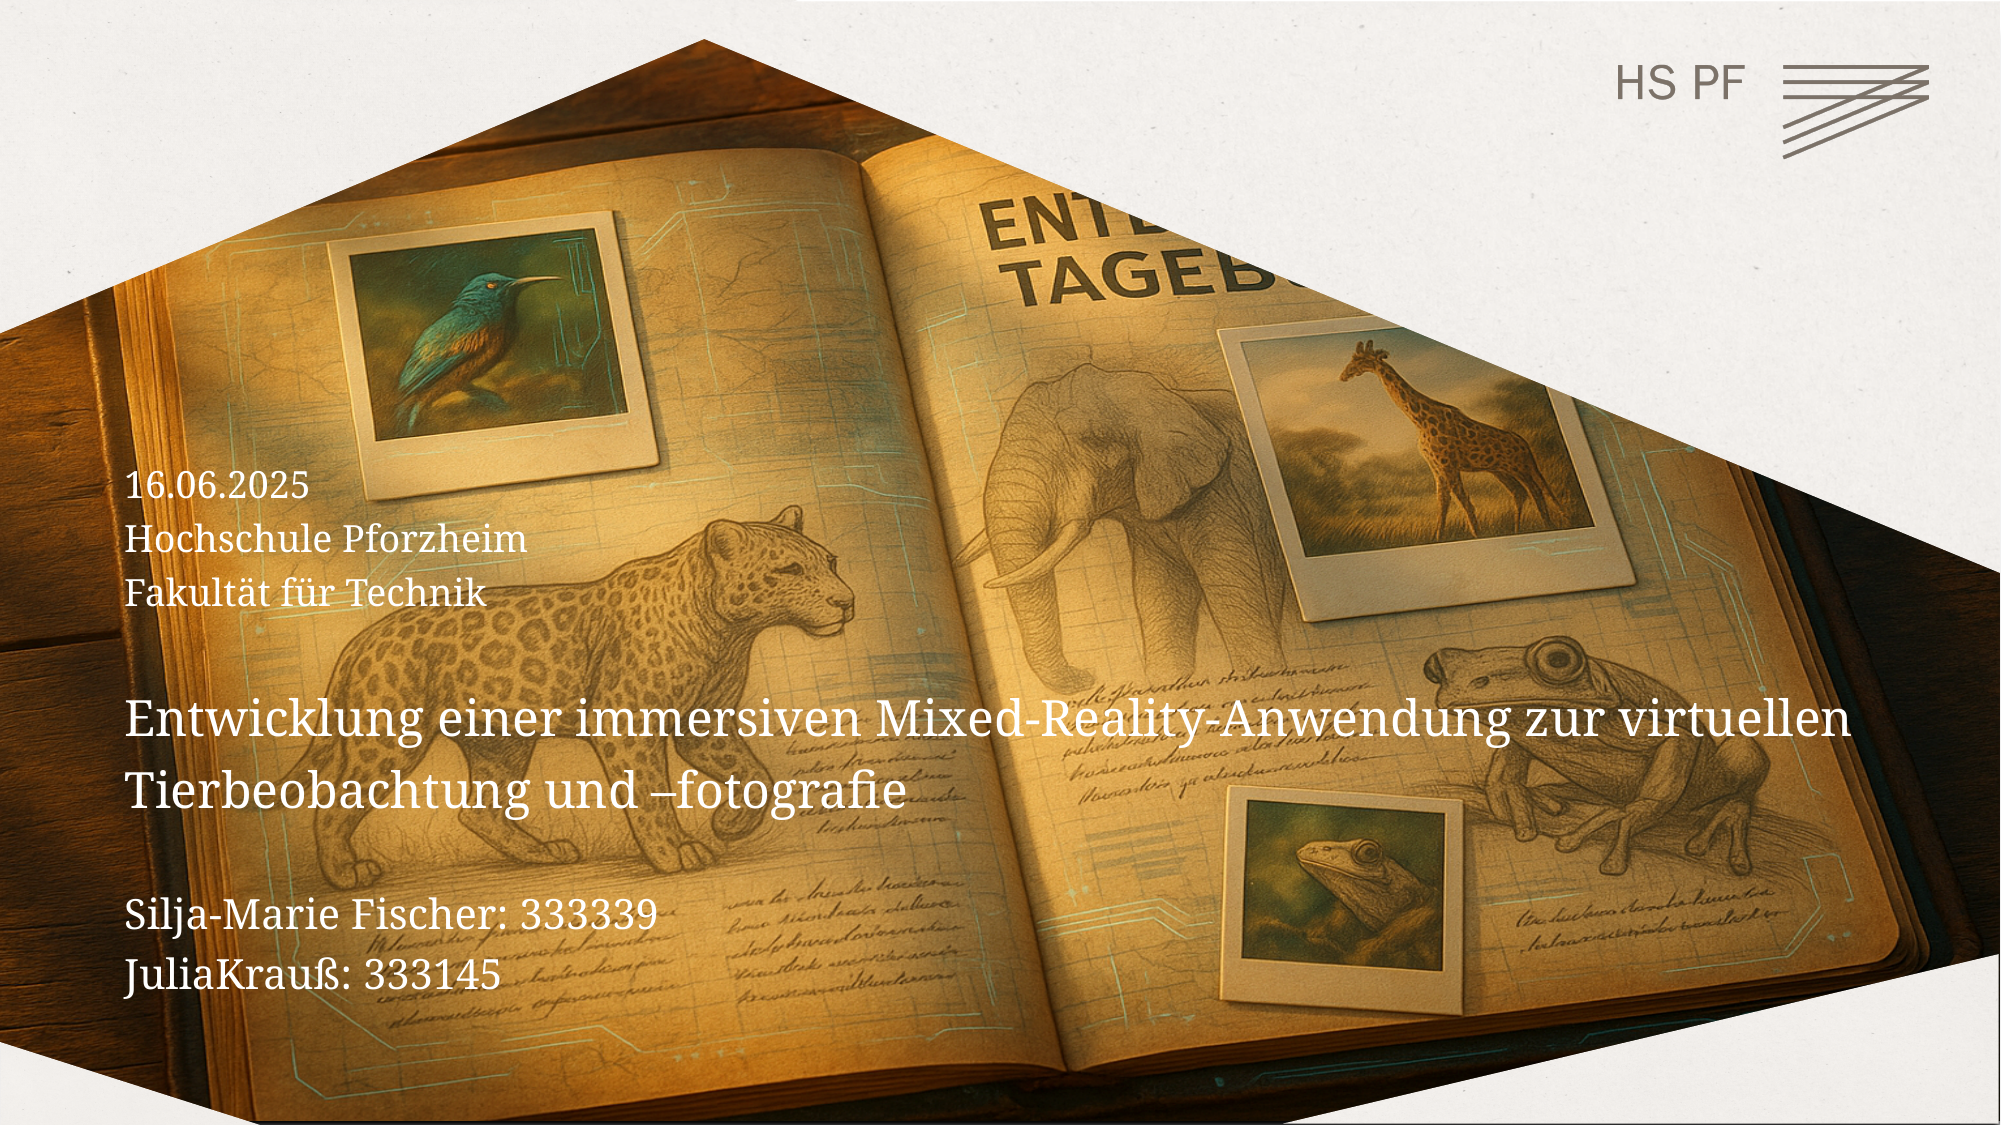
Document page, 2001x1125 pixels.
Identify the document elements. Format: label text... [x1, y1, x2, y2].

text_box 16.06.2025 Hochschule Pforzheim Fakultät für Technik Entwicklung einer immersiven Mixed-Reality-Anwendung zur virtuellen Tierbeobachtung und –fotografie Silja-Marie Fischer: 333339 JuliaKrauß: 333145 [124, 452, 1973, 1125]
picture [0, 0, 2001, 1125]
